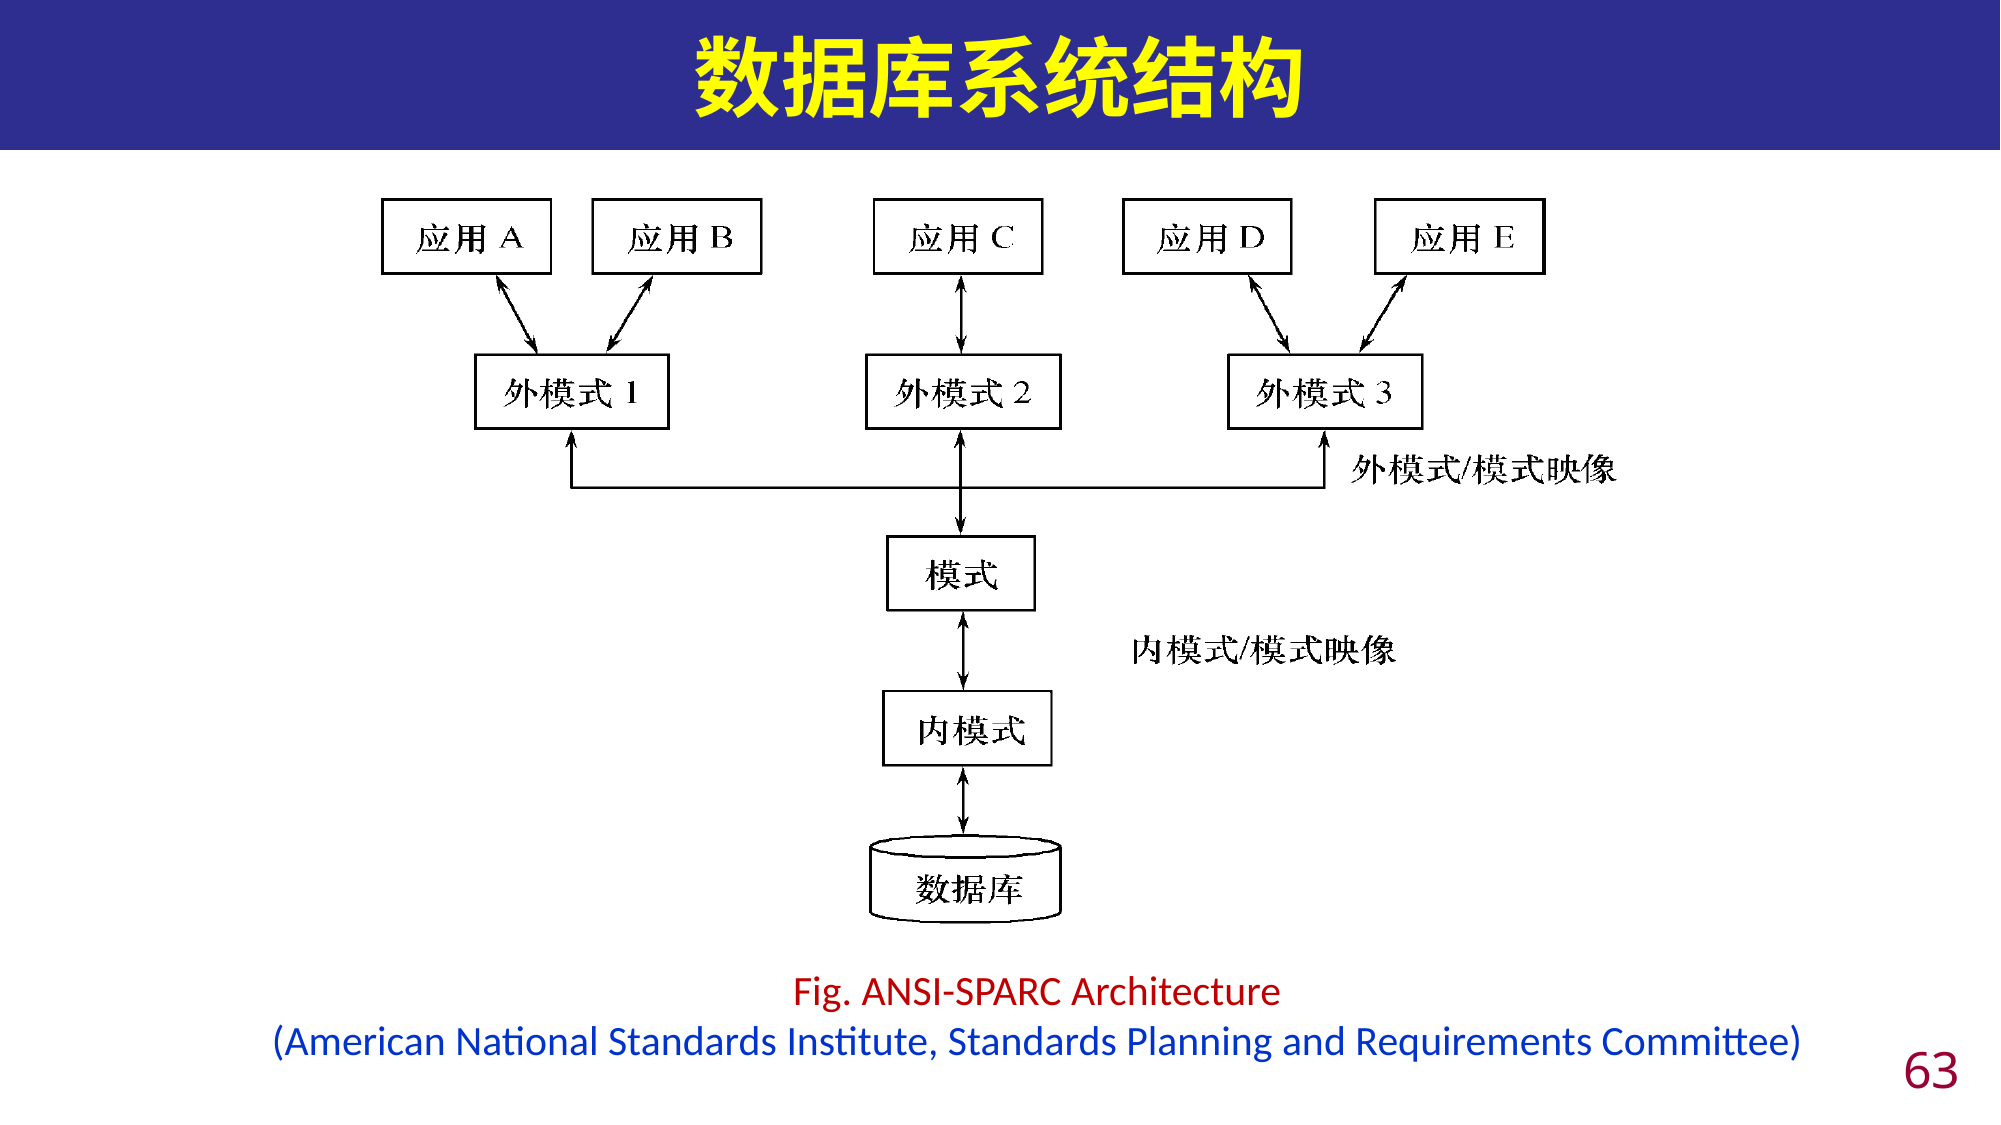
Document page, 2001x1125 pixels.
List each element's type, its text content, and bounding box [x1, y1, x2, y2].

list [380, 198, 1619, 924]
title 数据库系统结构 [0, 0, 2000, 150]
slide_number 62 [1550, 1048, 1975, 1096]
text_box Fig. ANSI-SPARC Architecture (American National Standards Institute, Standards Planning and Requirements Committee) [212, 955, 1863, 1071]
